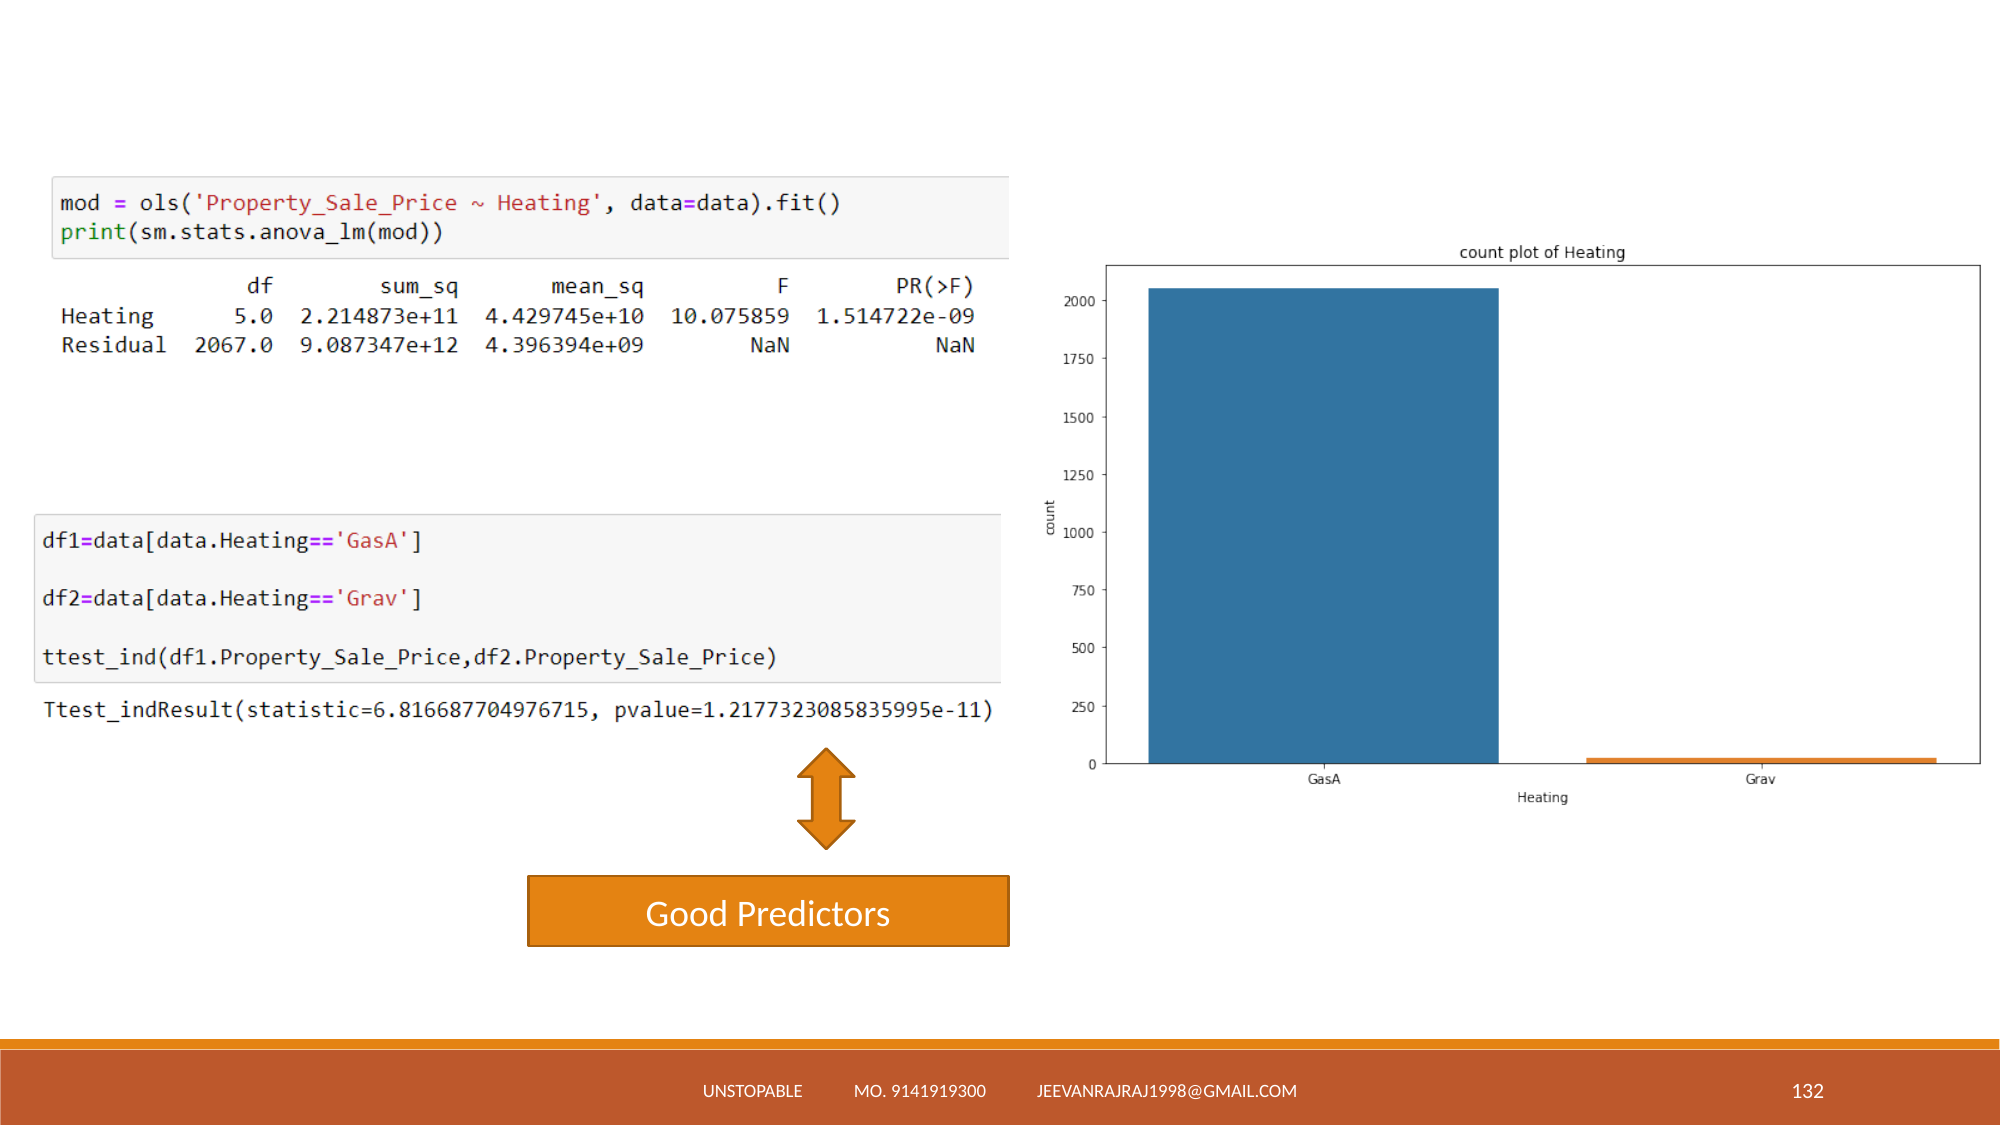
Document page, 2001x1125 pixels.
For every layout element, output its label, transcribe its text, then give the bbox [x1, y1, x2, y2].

text_box [796, 747, 856, 850]
slide_number 132 [1624, 1059, 1840, 1120]
picture [28, 503, 1001, 737]
text_box Good Predictors [527, 875, 1010, 947]
footer unstopable Mo. 9141919300 jeevanrajraj1998@gmail.com [604, 1059, 1396, 1120]
picture [1035, 236, 1990, 813]
picture [47, 169, 1009, 360]
